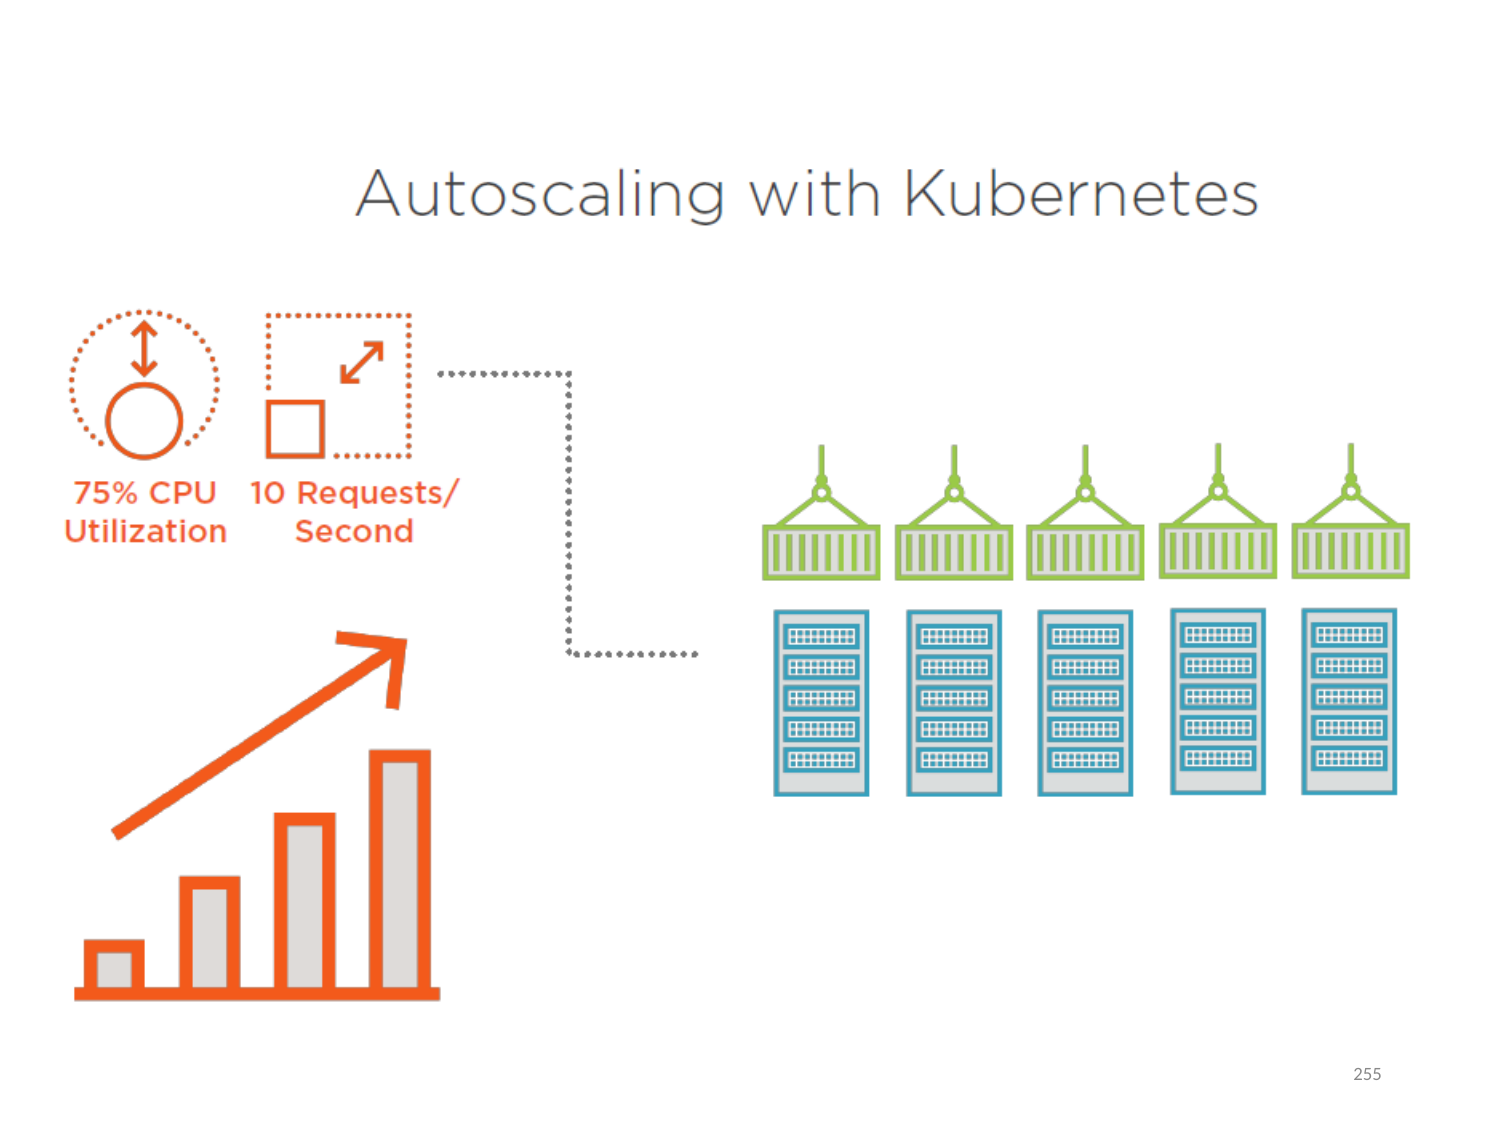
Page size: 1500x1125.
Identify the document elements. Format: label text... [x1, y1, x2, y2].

picture [0, 120, 1480, 1022]
text_box 255 [1059, 1042, 1397, 1103]
